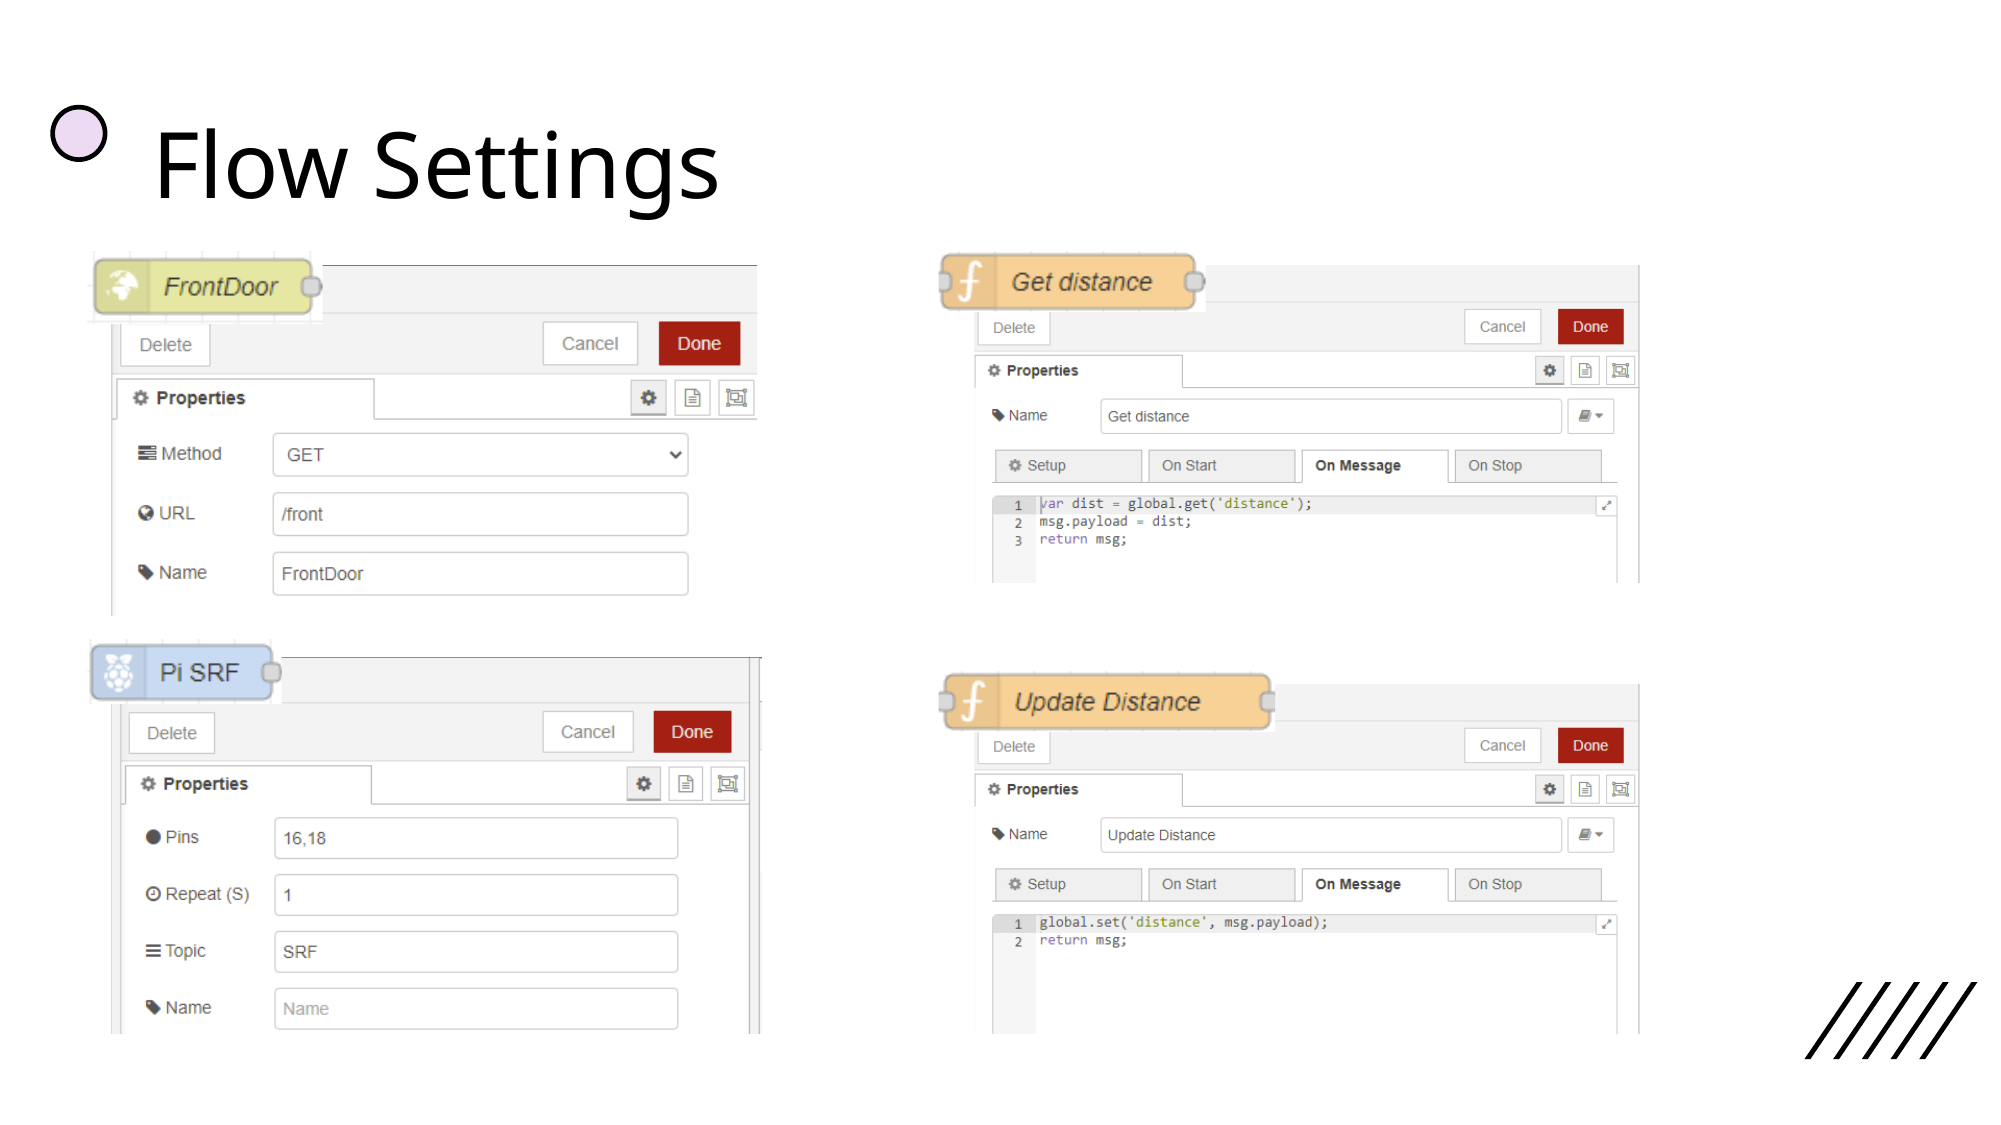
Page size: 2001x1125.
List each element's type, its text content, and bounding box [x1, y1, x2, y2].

picture [938, 251, 1640, 583]
title Flow Settings [137, 59, 1863, 278]
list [111, 265, 758, 616]
picture [87, 251, 323, 324]
picture [87, 639, 762, 1034]
picture [938, 671, 1640, 1035]
